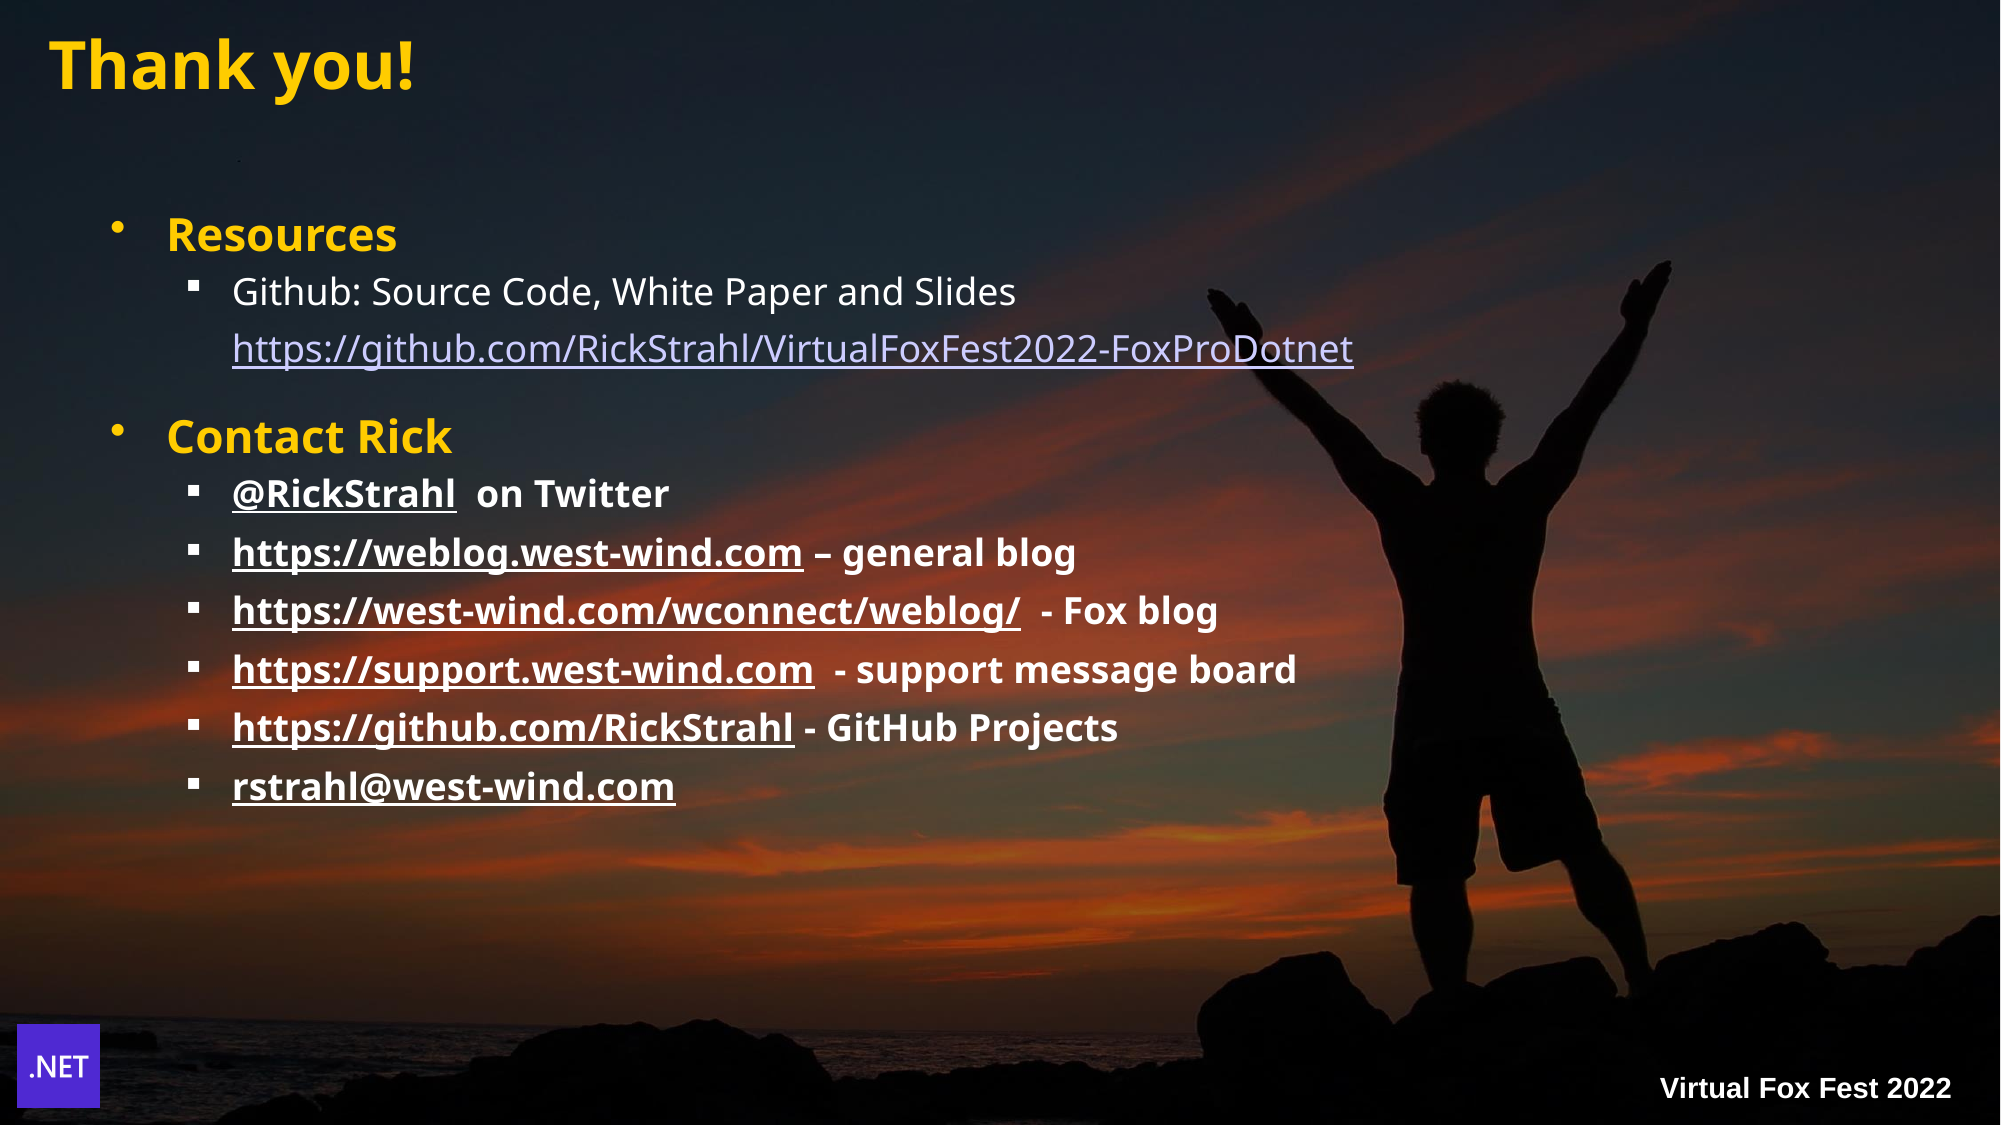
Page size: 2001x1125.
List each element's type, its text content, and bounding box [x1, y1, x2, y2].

picture [0, 0, 2001, 1125]
title Thank you! [33, 24, 1734, 100]
list Resources Github: Source Code, White Paper and Slides https://github.com/RickStrahl/VirtualFoxFest2022-FoxProDotnet Contact Rick @RickStrahl on Twitter https://weblog.west-wind.com – general blog https://west-wind.com/wconnect/weblog/ - Fox blog https://support.west-wind.com - support message board https://github.com/RickStrahl - GitHub Projects rstrahl@west-wind.com [87, 187, 1971, 1025]
